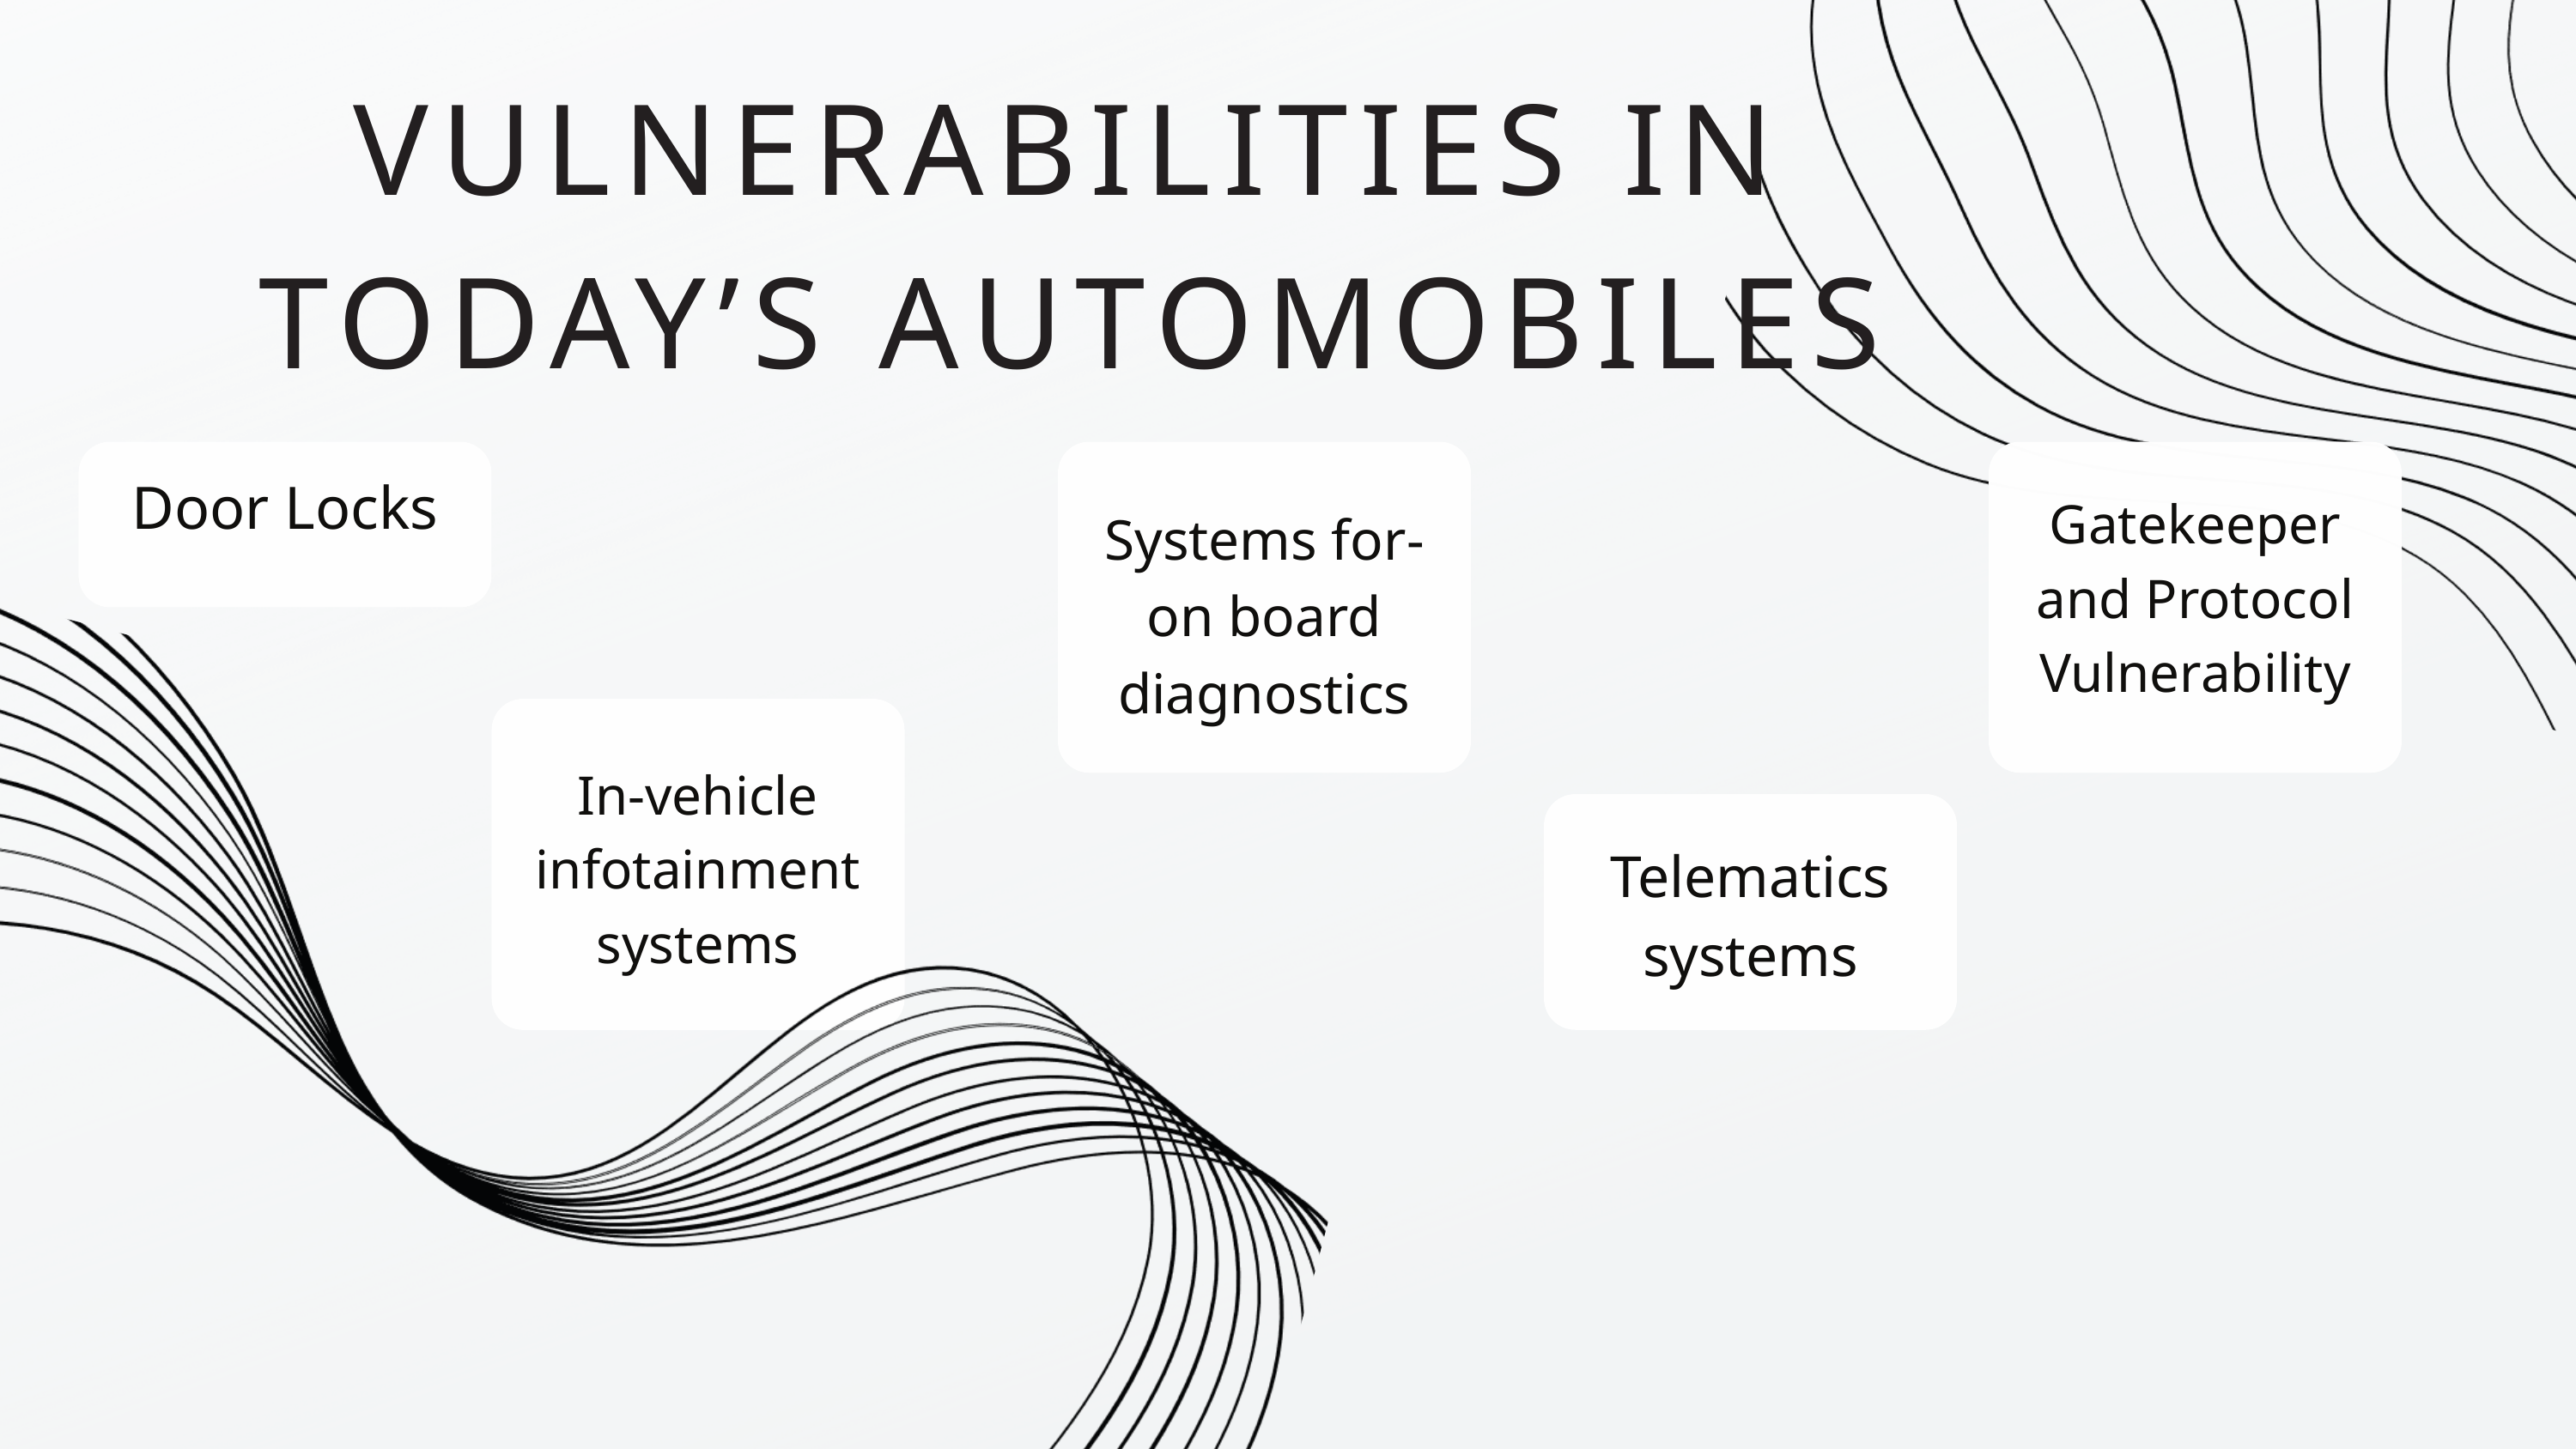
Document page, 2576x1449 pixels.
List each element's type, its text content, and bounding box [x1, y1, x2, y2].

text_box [1988, 441, 2403, 773]
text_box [78, 441, 492, 608]
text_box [491, 698, 905, 1031]
text_box [0, 0, 2576, 1449]
text_box [0, 601, 1395, 1449]
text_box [1057, 441, 1472, 773]
text_box [1673, 0, 2576, 737]
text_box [1543, 793, 1958, 1030]
text_box VULNERABILITIES IN TODAY’S AUTOMOBILES [185, 46, 1957, 394]
